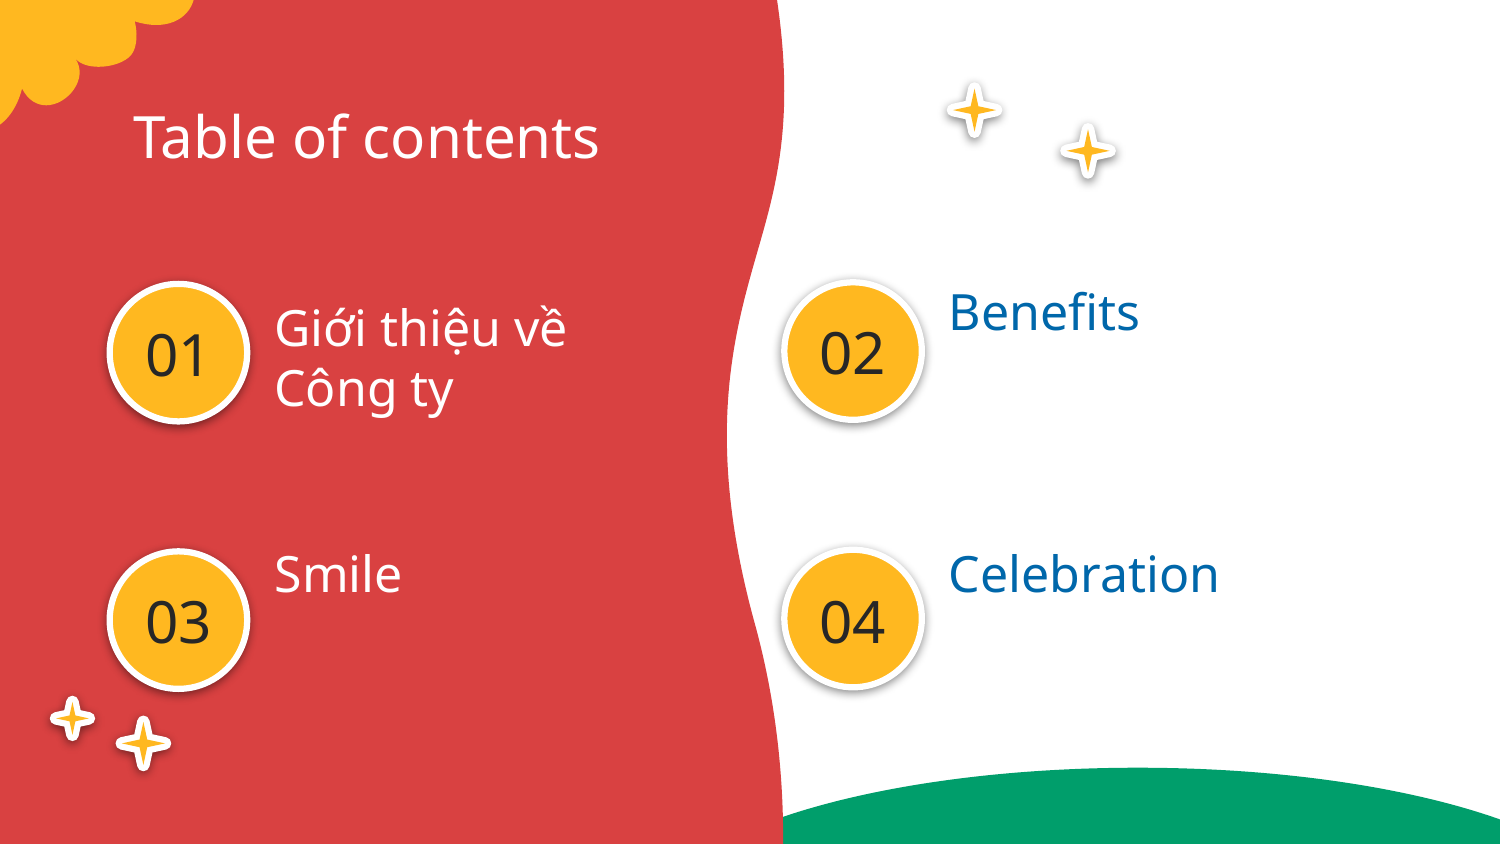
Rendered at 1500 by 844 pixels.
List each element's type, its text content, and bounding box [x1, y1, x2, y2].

title 02 [784, 292, 922, 410]
text_box [143, 551, 214, 561]
title Giới thiệu về Công ty [259, 313, 682, 401]
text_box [952, 88, 997, 132]
text_box [143, 679, 214, 689]
title Table of contents [118, 88, 1382, 183]
title 03 [109, 561, 248, 679]
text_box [1066, 129, 1110, 173]
text_box [820, 679, 886, 688]
title Smile [259, 528, 712, 616]
title 01 [109, 294, 248, 412]
text_box [142, 283, 215, 294]
text_box [817, 282, 889, 292]
text_box [143, 412, 214, 422]
title 04 [784, 561, 922, 679]
title Benefits [934, 266, 1386, 354]
text_box [817, 410, 889, 420]
text_box [815, 549, 891, 561]
title Celebration [934, 528, 1385, 616]
